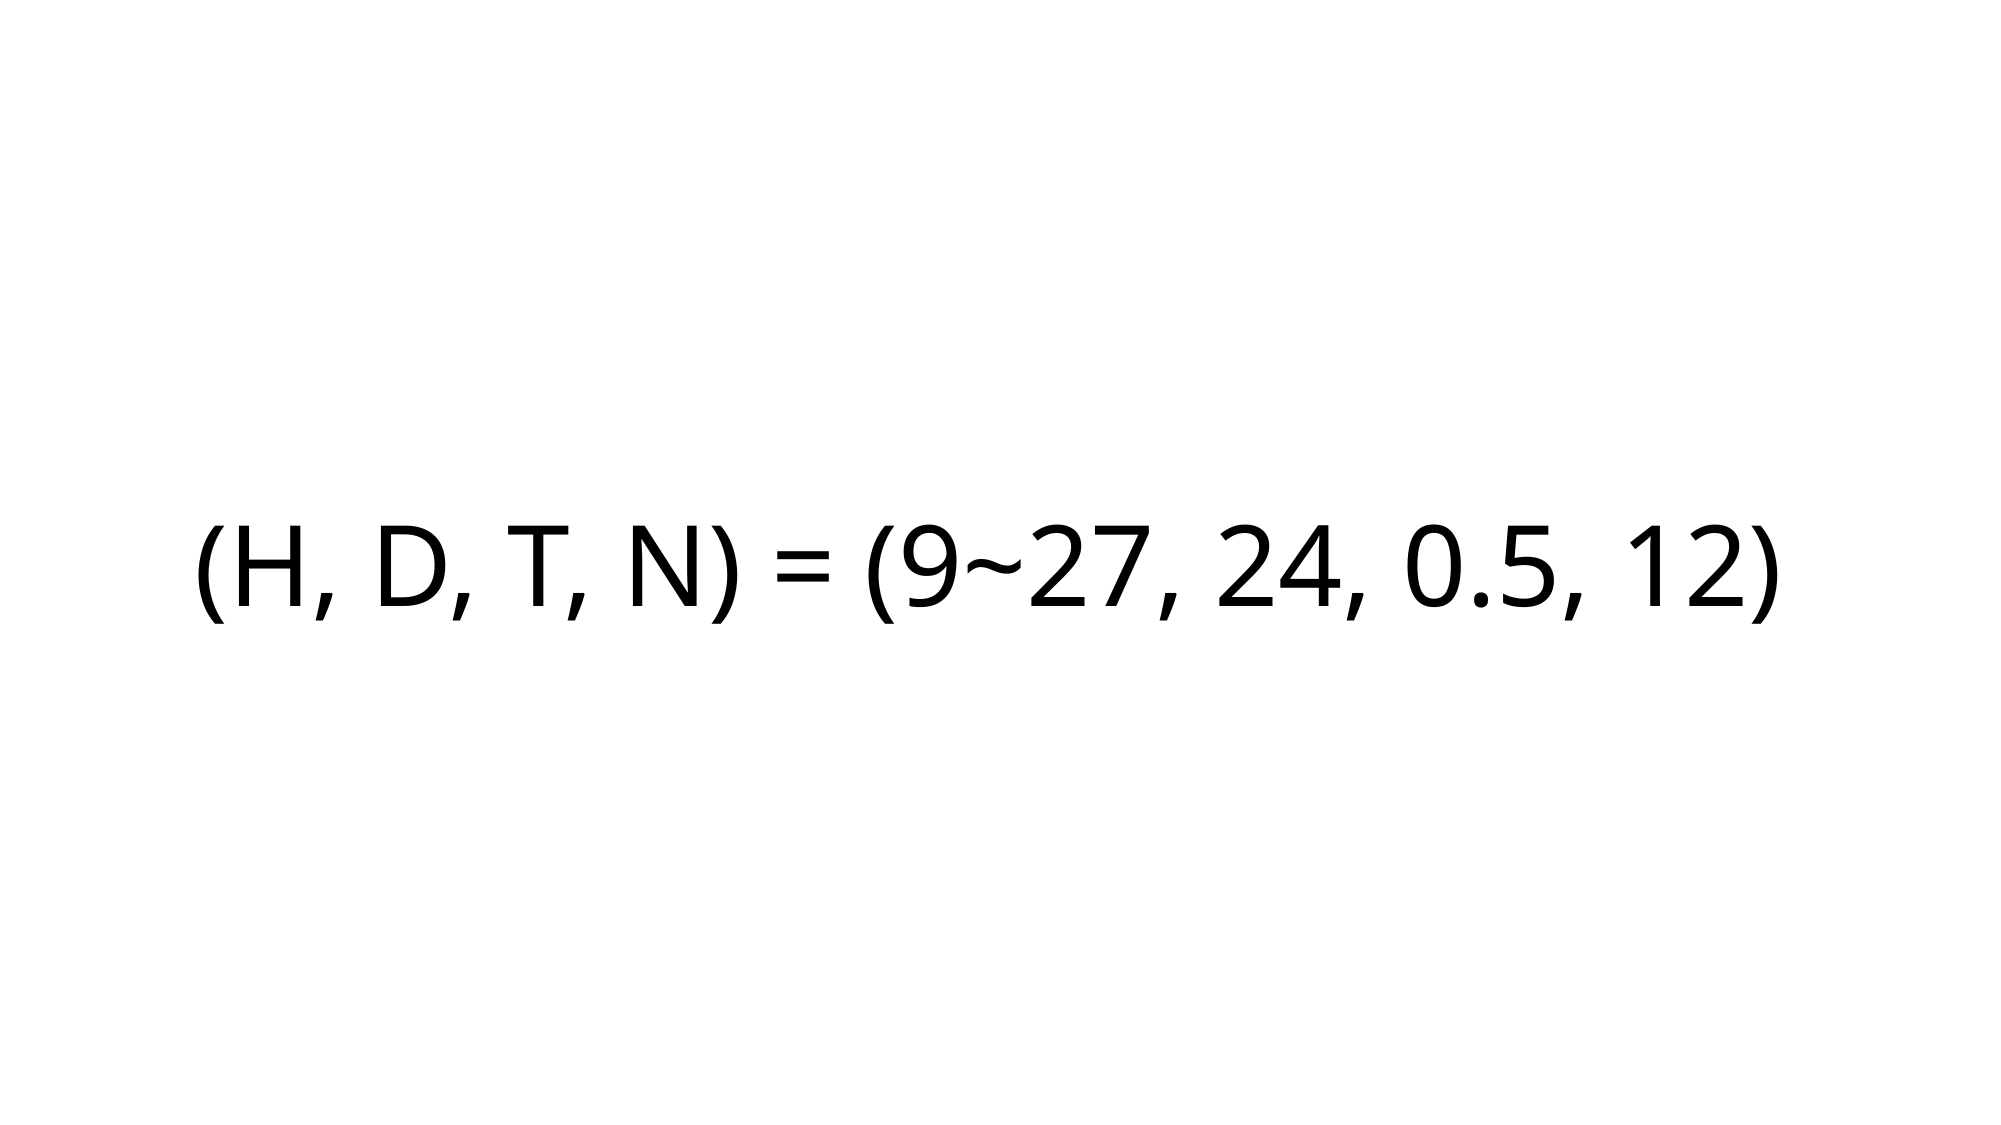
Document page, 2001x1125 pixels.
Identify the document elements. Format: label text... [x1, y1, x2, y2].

text_box (H, D, T, N) = (9~27, 24, 0.5, 12) [179, 486, 1821, 637]
